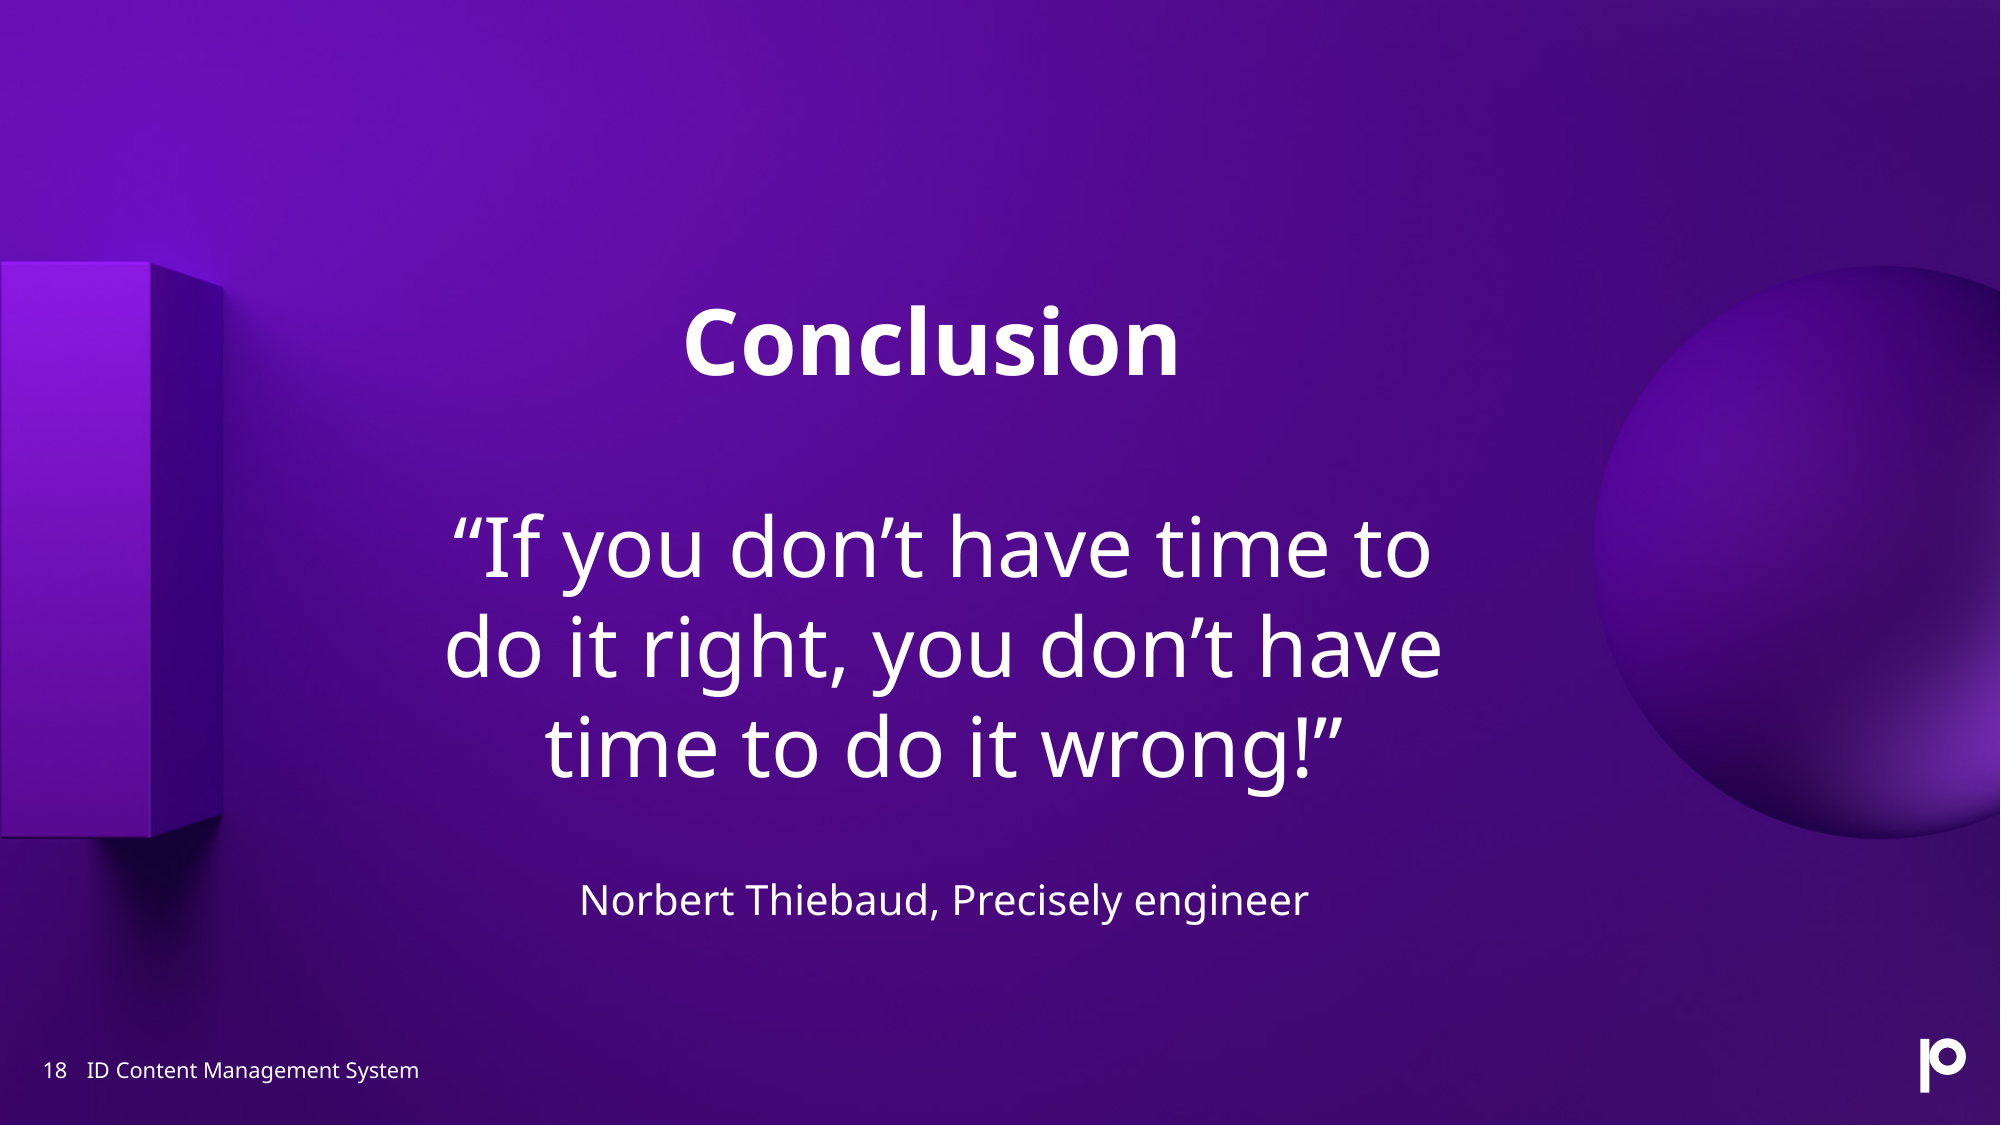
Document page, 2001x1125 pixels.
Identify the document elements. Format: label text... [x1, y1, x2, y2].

title Norbert Thiebaud, Precisely engineer [423, 879, 1465, 950]
footer ID Content Management System [86, 1056, 762, 1096]
slide_number 18 [0, 1057, 68, 1103]
list Conclusion “If you don’t have time to do it right, you don’t have time to do it wrong!” [423, 245, 1465, 833]
picture [0, 0, 2000, 1125]
